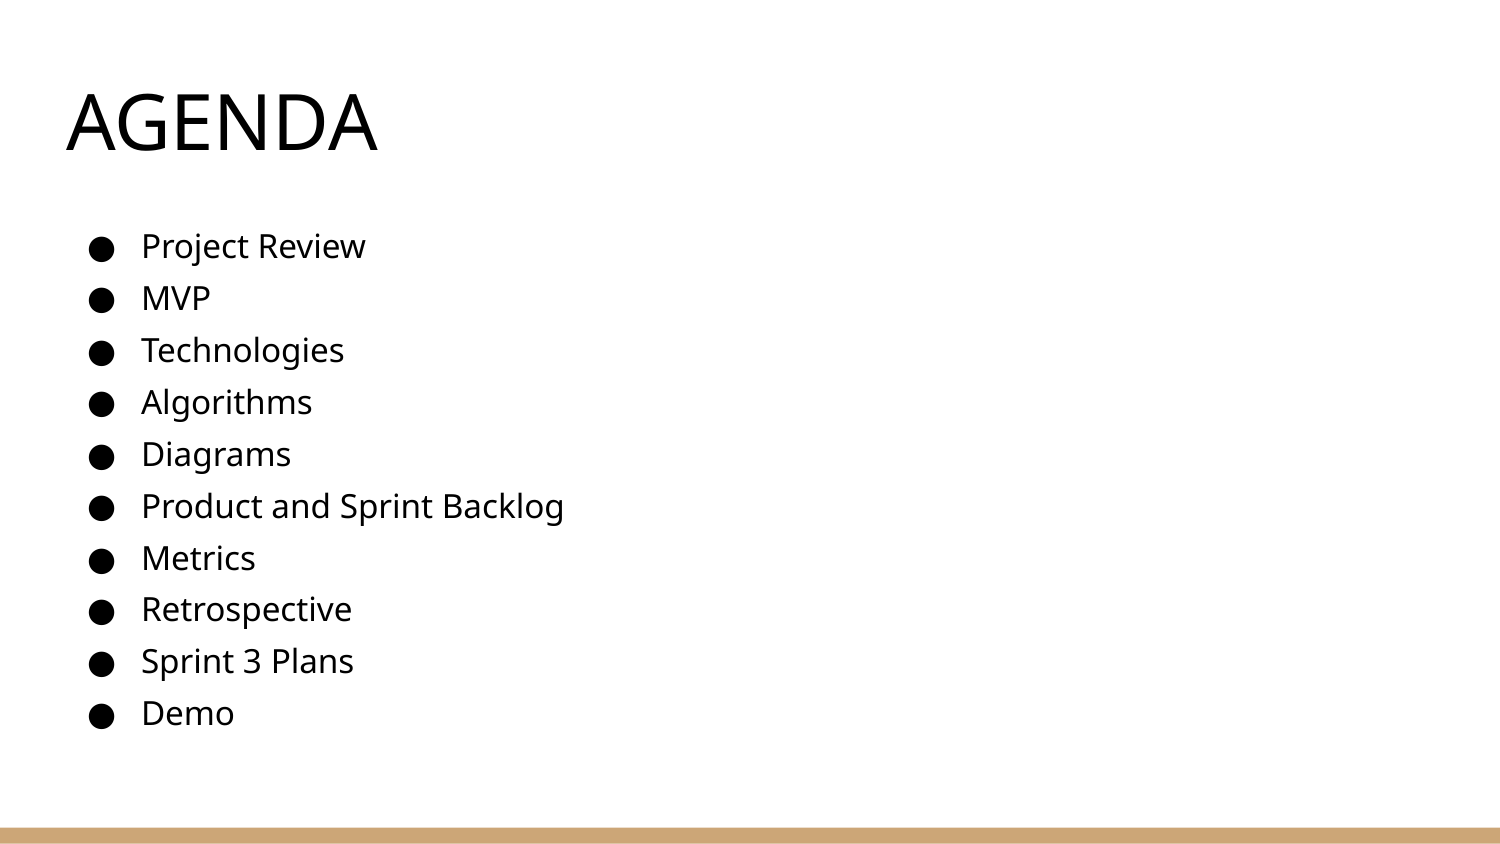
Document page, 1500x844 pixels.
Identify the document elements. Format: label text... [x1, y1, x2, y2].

list Project Review MVP Technologies Algorithms Diagrams Product and Sprint Backlog Metrics Retrospective Sprint 3 Plans Demo [51, 200, 1449, 752]
title AGENDA [51, 51, 1449, 189]
